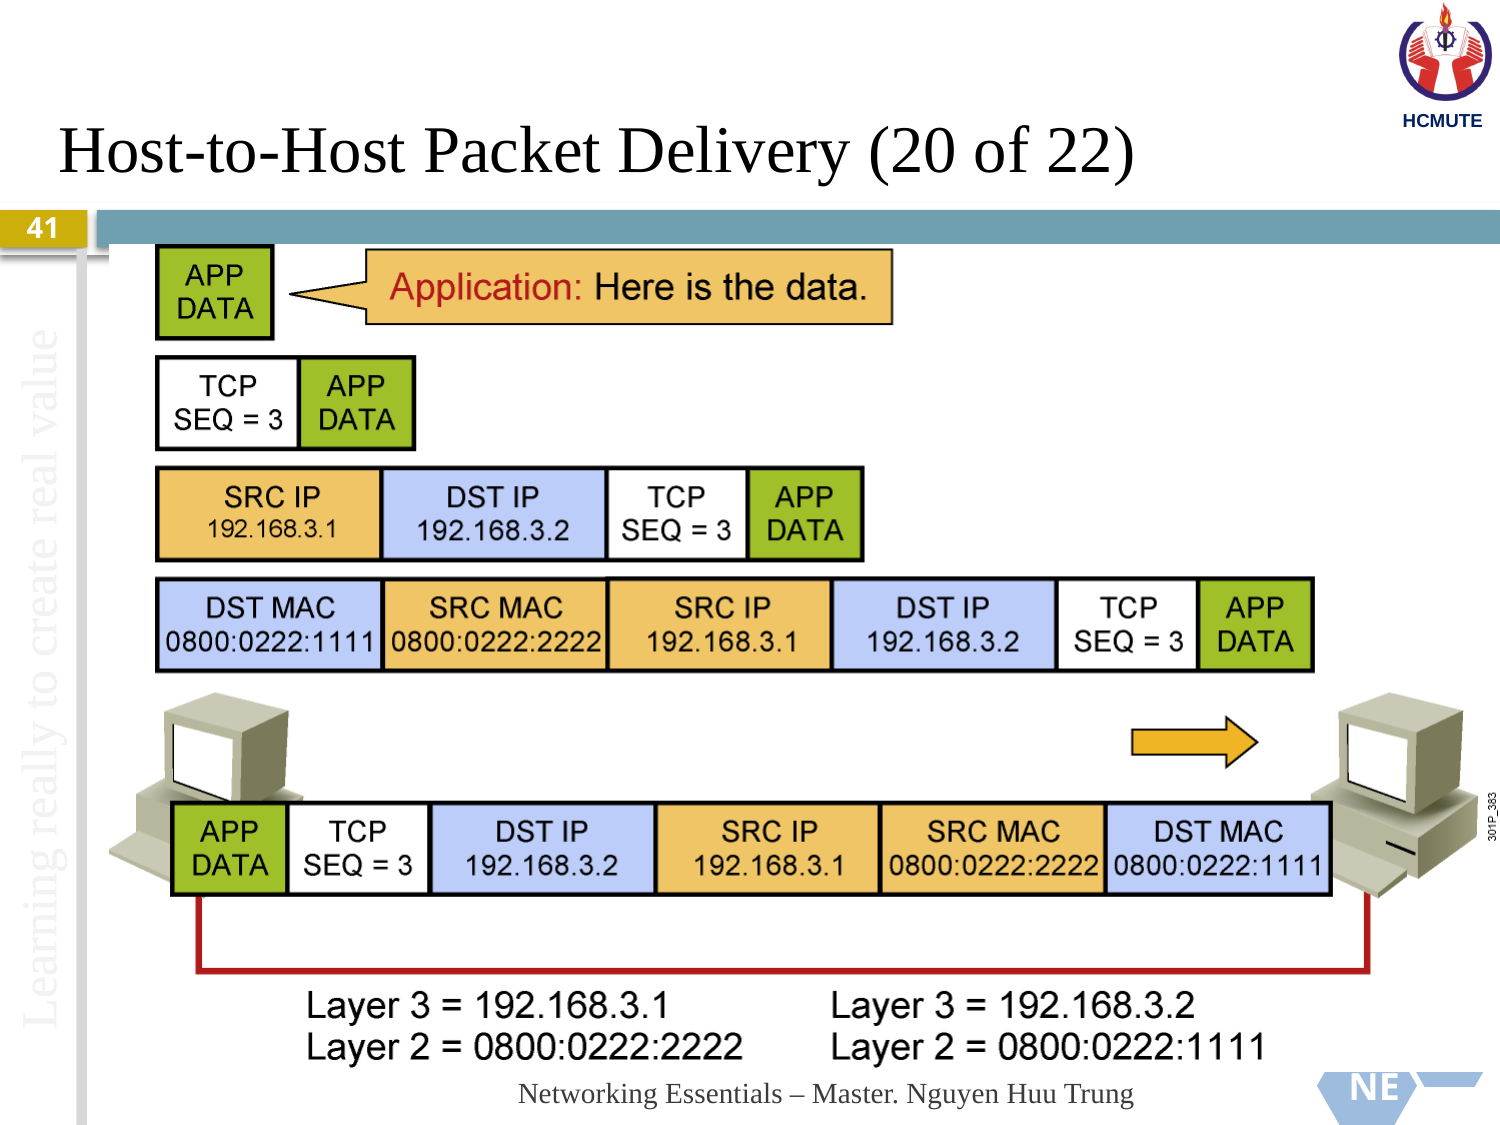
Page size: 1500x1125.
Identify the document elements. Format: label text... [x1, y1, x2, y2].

footer Networking Essentials – Master. Nguyen Huu Trung [187, 1081, 1150, 1113]
picture [1399, 2, 1492, 101]
slide_number 41 [0, 208, 87, 249]
title Host-to-Host Packet Delivery (20 of 22) [43, 89, 1436, 202]
picture [109, 244, 1500, 1073]
